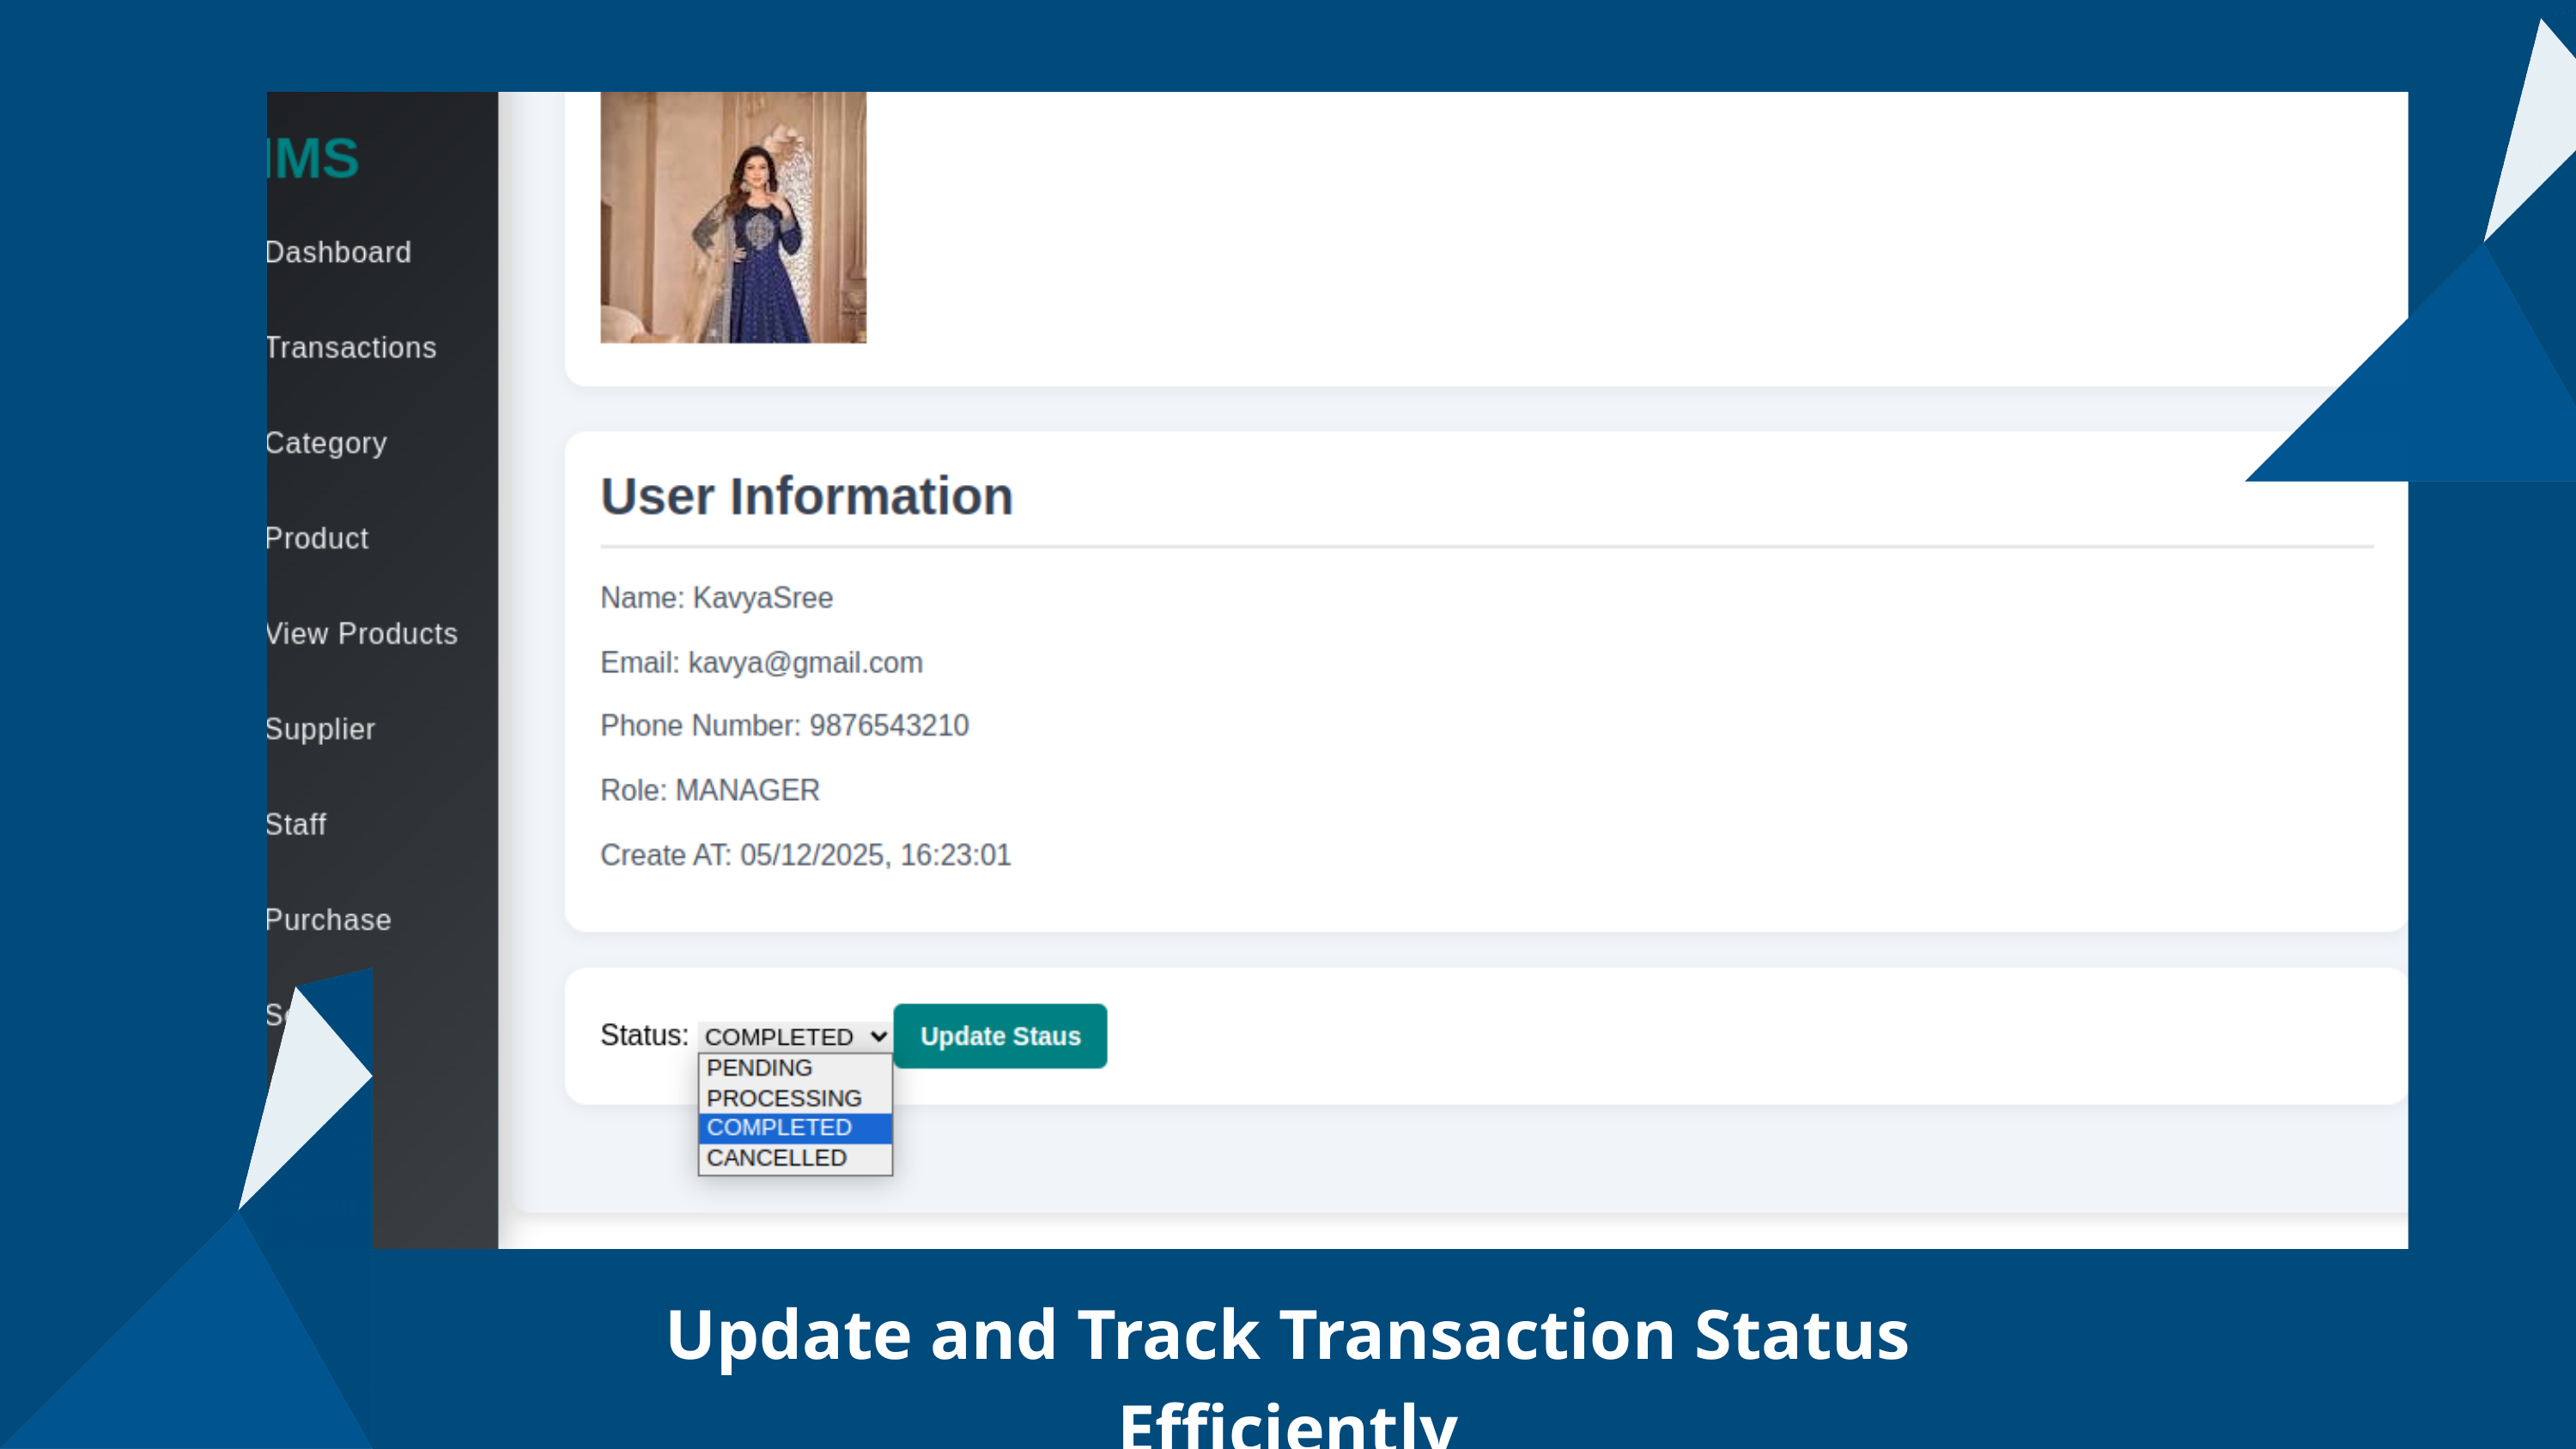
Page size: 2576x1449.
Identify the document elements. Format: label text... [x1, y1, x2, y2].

text_box [2245, 0, 2576, 482]
text_box [267, 92, 2409, 1249]
text_box Update and Track Transaction Status Efficiently [545, 1278, 2031, 1449]
text_box [0, 967, 373, 1449]
